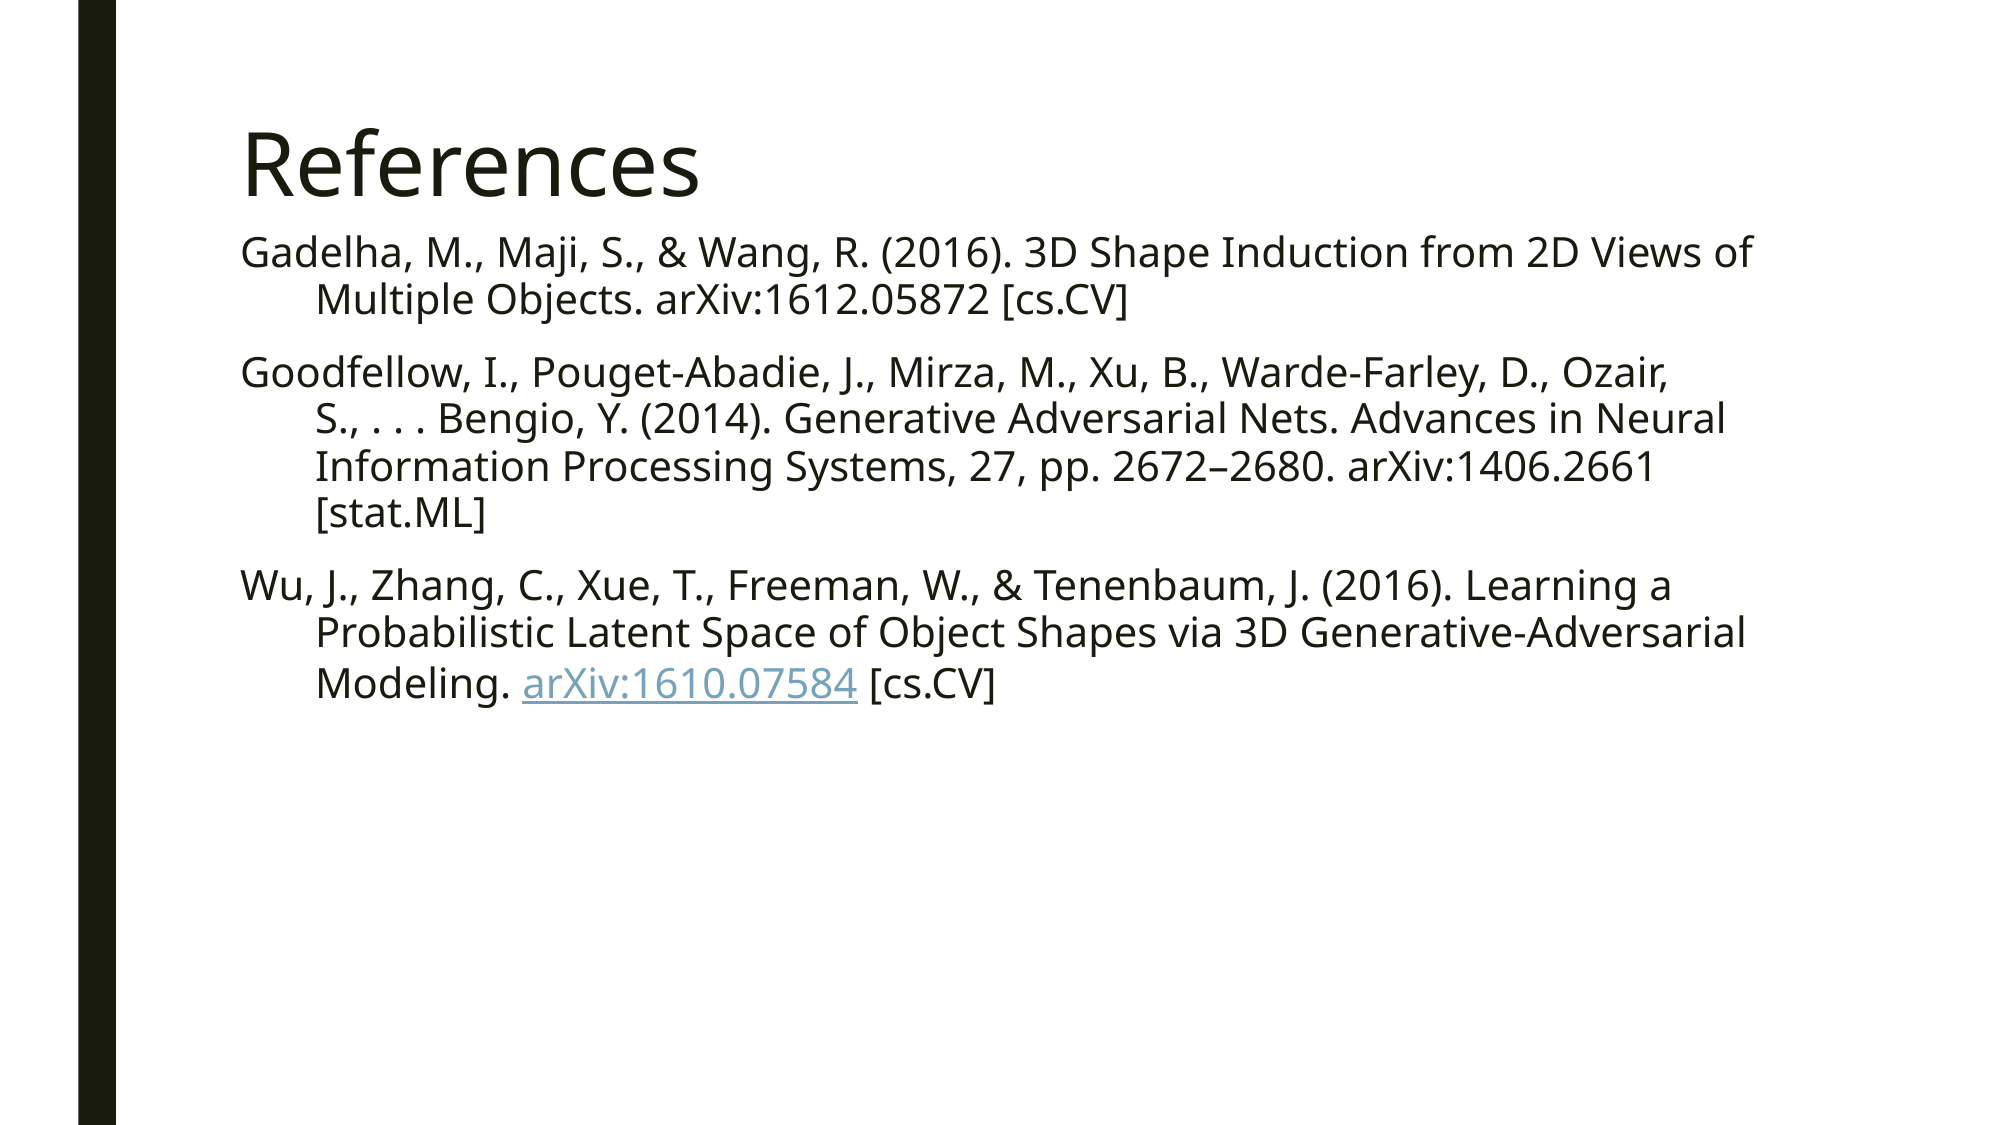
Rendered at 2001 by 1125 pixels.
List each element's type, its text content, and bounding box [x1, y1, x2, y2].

list Gadelha, M., Maji, S., & Wang, R. (2016). 3D Shape Induction from 2D Views of Multiple Objects. arXiv:1612.05872 [cs.CV] Goodfellow, I., Pouget-Abadie, J., Mirza, M., Xu, B., Warde-Farley, D., Ozair, S., . . . Bengio, Y. (2014). Generative Adversarial Nets. Advances in Neural Information Processing Systems, 27, pp. 2672–2680. arXiv:1406.2661 [stat.ML] Wu, J., Zhang, C., Xue, T., Freeman, W., & Tenenbaum, J. (2016). Learning a Probabilistic Latent Space of Object Shapes via 3D Generative-Adversarial Modeling. arXiv:1610.07584 [cs.CV] [225, 222, 1800, 963]
title References [225, 112, 1800, 222]
